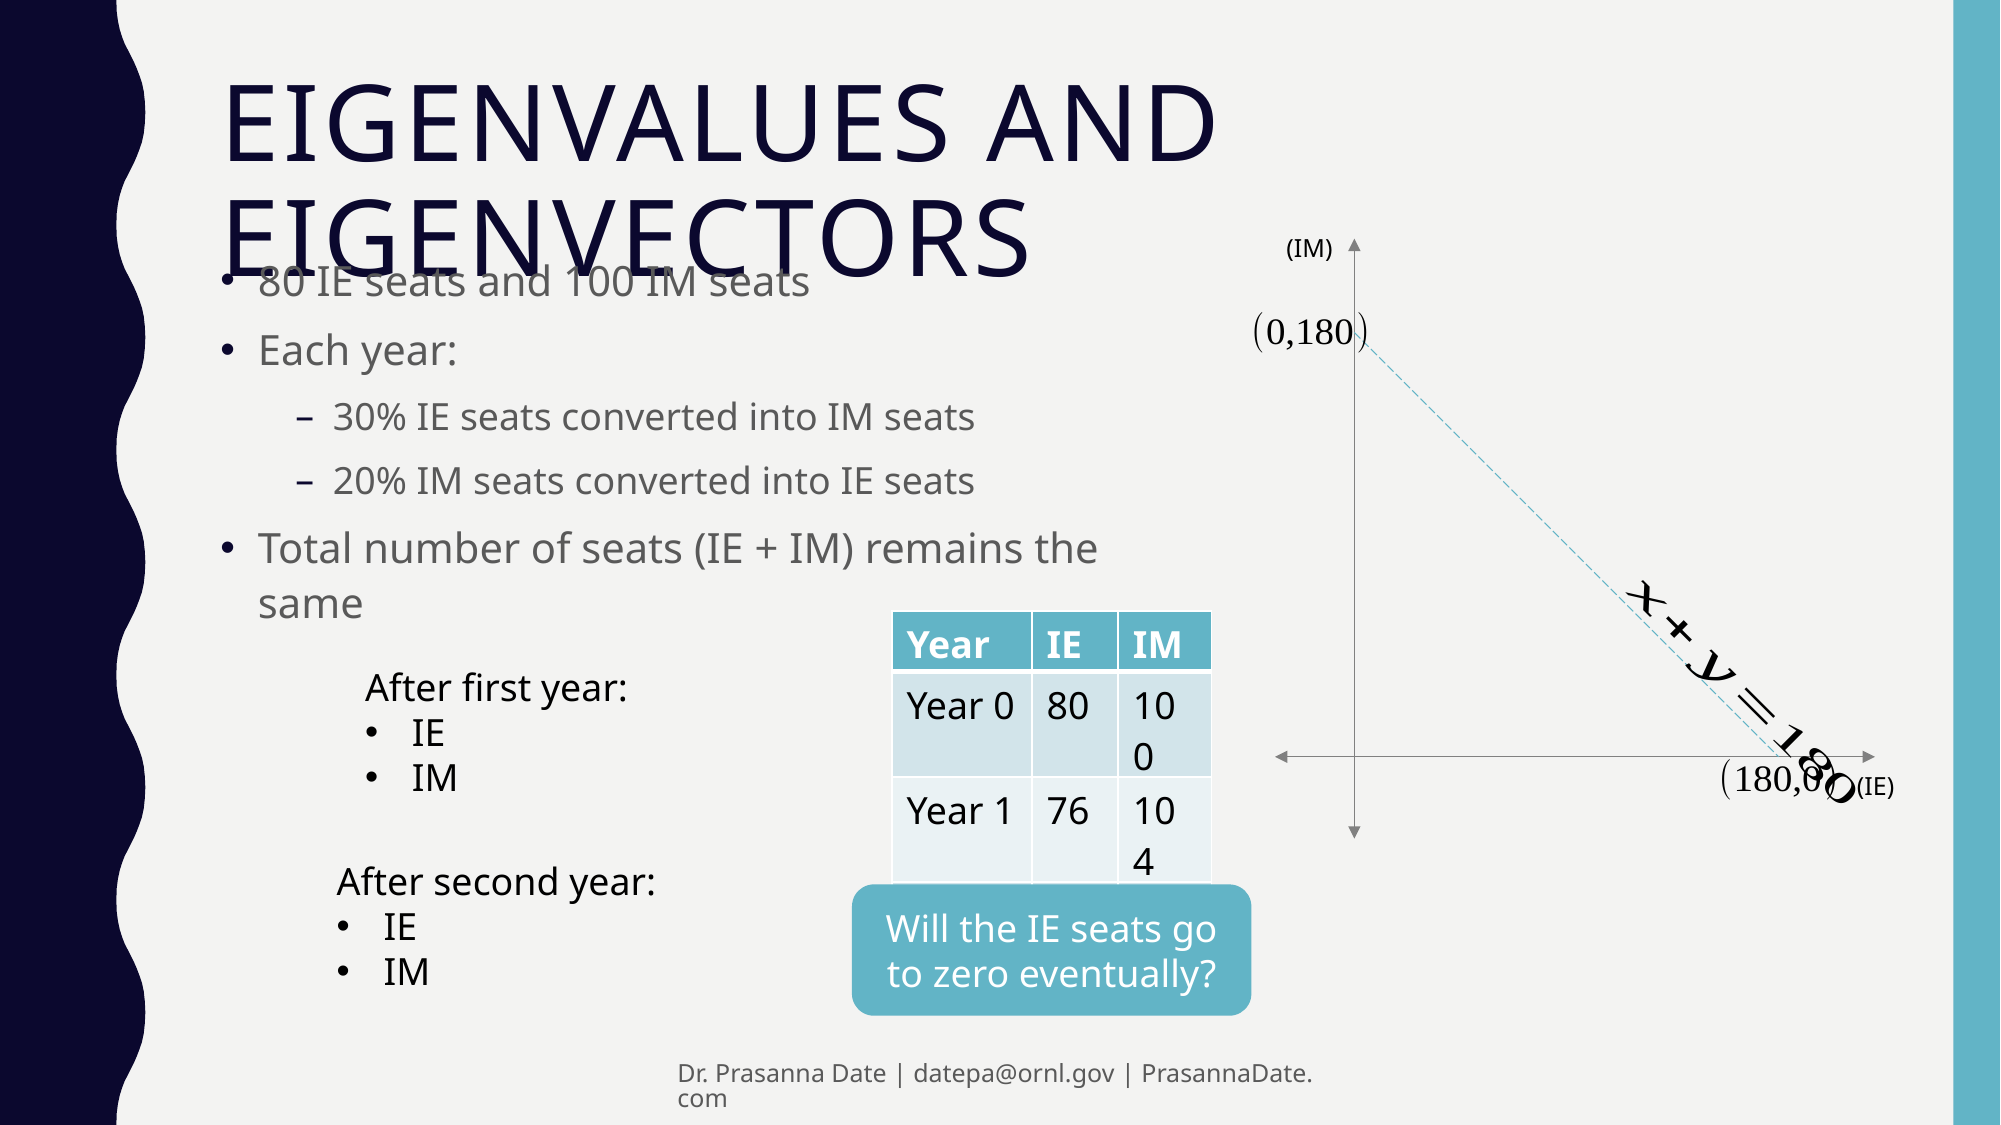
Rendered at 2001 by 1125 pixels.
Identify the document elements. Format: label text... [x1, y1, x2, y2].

table_cell 104 [1119, 778, 1211, 881]
footer Dr. Prasanna Date | datepa@ornl.gov | PrasannaDate.com [662, 1045, 1338, 1103]
table_cell Year 1 [893, 778, 1031, 881]
list 80 IE seats and 100 IM seats Each year: 30% IE seats converted into IM seats 20% IM seats converted into IE seats Total number of seats (IE + IM) remains the same [205, 241, 1118, 614]
title Eigenvalues and Eigenvectors [205, 62, 1875, 308]
table_cell 80 [1033, 674, 1117, 776]
table_cell 100 [1119, 674, 1211, 776]
table_cell Year 0 [893, 674, 1031, 776]
table_cell 76 [1033, 778, 1117, 881]
text_box Will the IE seats go to zero eventually? [850, 883, 1253, 1017]
table_header IE [1033, 612, 1117, 669]
table_header IM [1119, 612, 1211, 669]
table_header Year [893, 612, 1031, 669]
